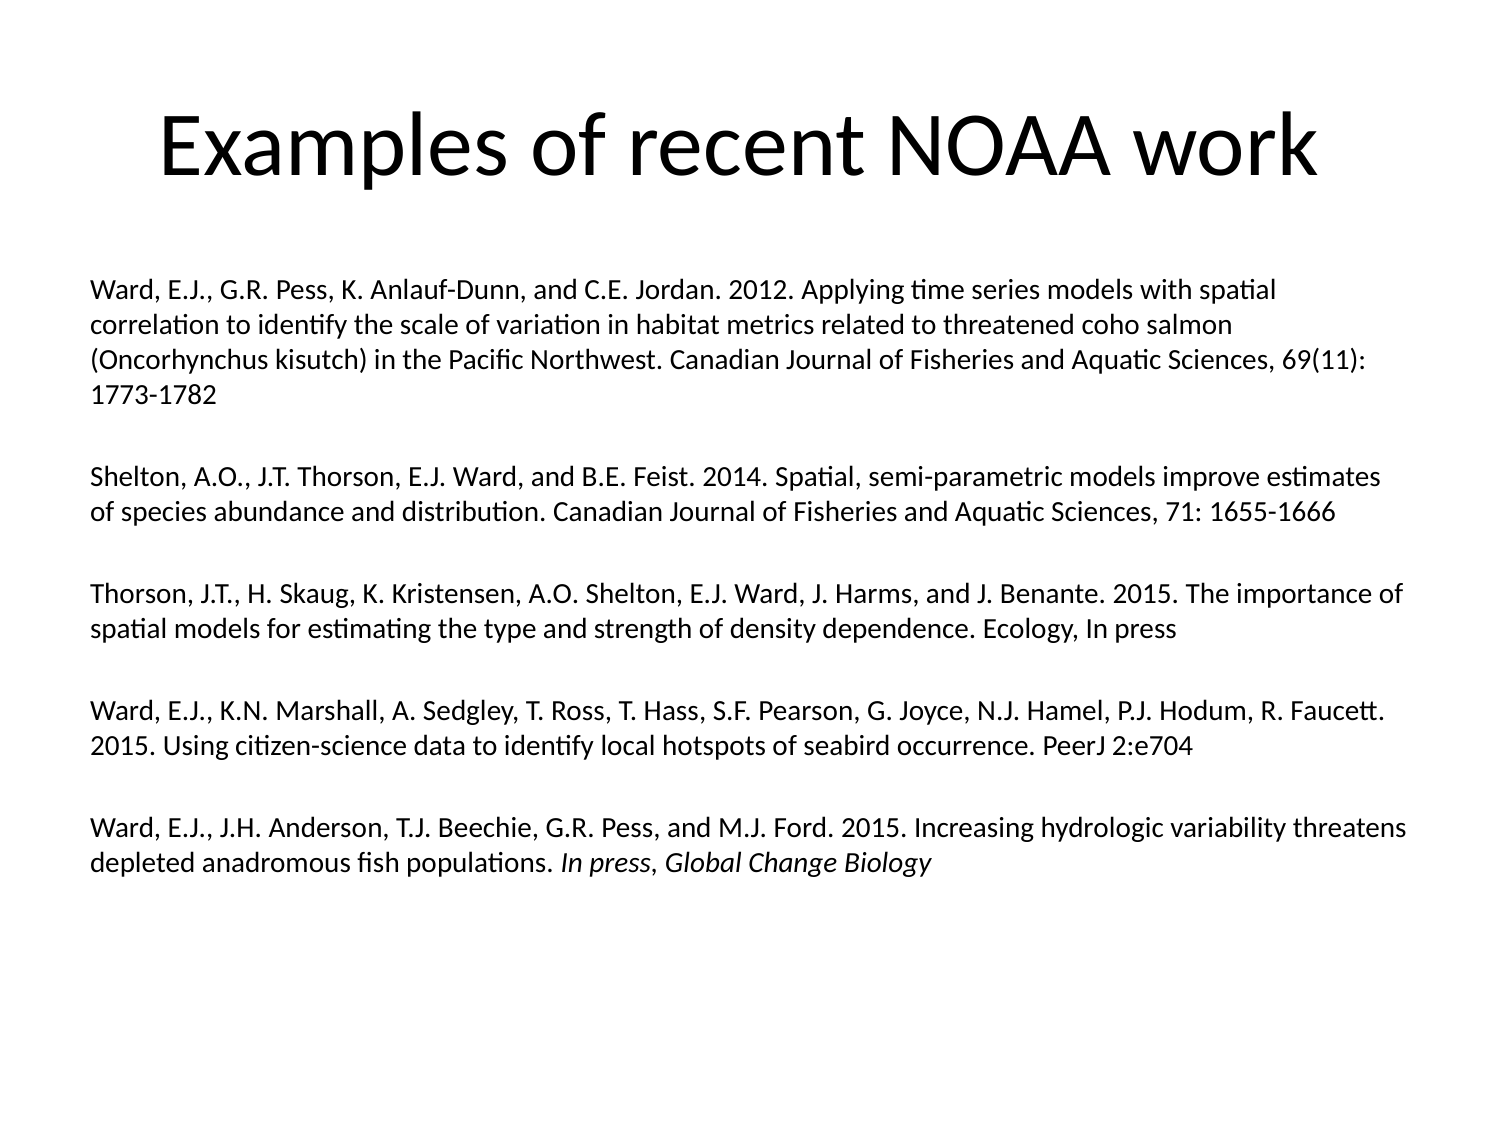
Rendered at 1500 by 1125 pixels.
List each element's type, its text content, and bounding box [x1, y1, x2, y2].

list Ward, E.J., G.R. Pess, K. Anlauf-Dunn, and C.E. Jordan. 2012. Applying time series models with spatial correlation to identify the scale of variation in habitat metrics related to threatened coho salmon (Oncorhynchus kisutch) in the Pacific Northwest. Canadian Journal of Fisheries and Aquatic Sciences, 69(11): 1773-1782 Shelton, A.O., J.T. Thorson, E.J. Ward, and B.E. Feist. 2014. Spatial, semi-parametric models improve estimates of species abundance and distribution. Canadian Journal of Fisheries and Aquatic Sciences, 71: 1655-1666 Thorson, J.T., H. Skaug, K. Kristensen, A.O. Shelton, E.J. Ward, J. Harms, and J. Benante. 2015. The importance of spatial models for estimating the type and strength of density dependence. Ecology, In press Ward, E.J., K.N. Marshall, A. Sedgley, T. Ross, T. Hass, S.F. Pearson, G. Joyce, N.J. Hamel, P.J. Hodum, R. Faucett. 2015. Using citizen-science data to identify local hotspots of seabird occurrence. PeerJ 2:e704 Ward, E.J., J.H. Anderson, T.J. Beechie, G.R. Pess, and M.J. Ford. 2015. Increasing hydrologic variability threatens depleted anadromous fish populations. In press, Global Change Biology [75, 262, 1425, 1005]
title Examples of recent NOAA work [75, 45, 1425, 233]
